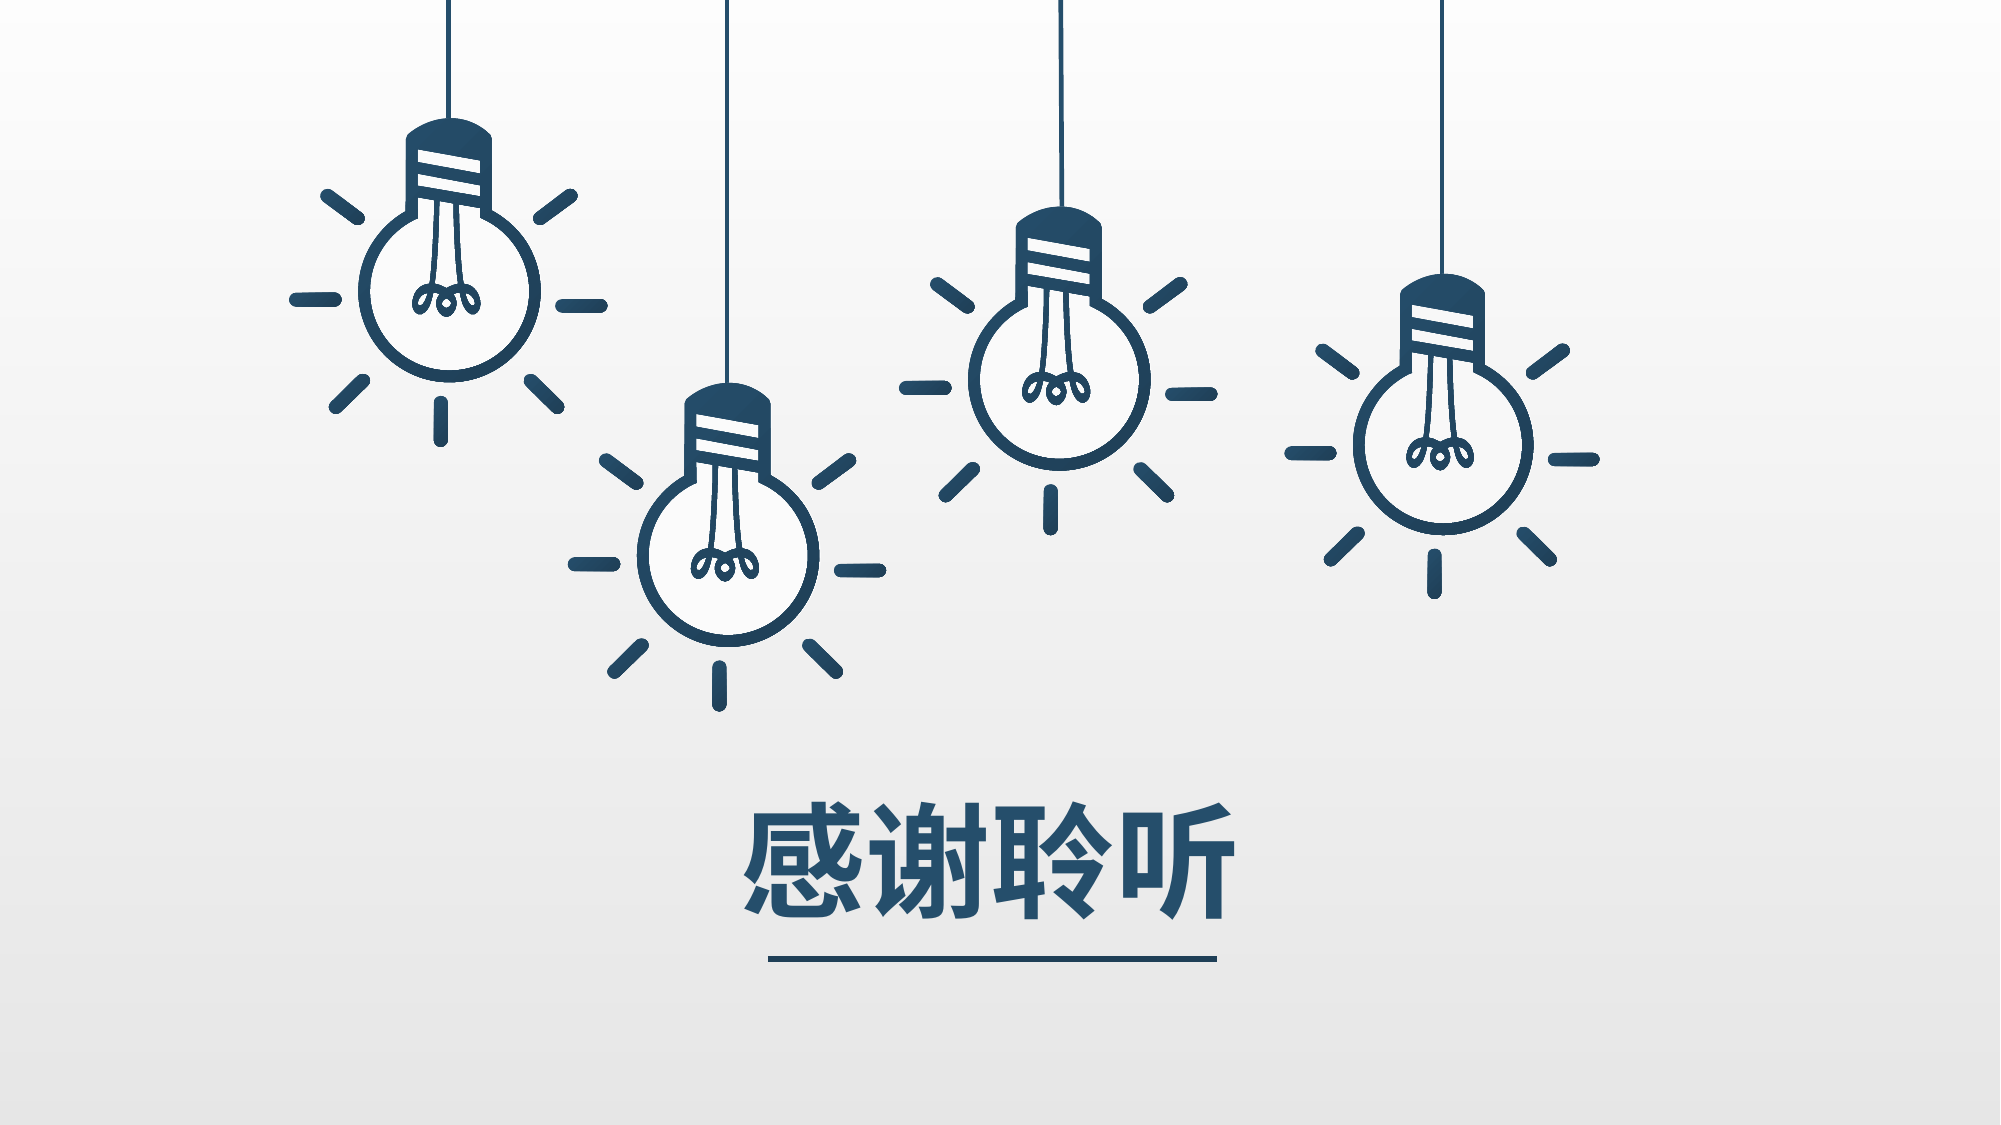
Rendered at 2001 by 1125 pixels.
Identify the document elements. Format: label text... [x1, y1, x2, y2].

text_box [567, 0, 887, 712]
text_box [1284, 0, 1600, 599]
text_box 感谢聆听 [725, 775, 1256, 941]
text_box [288, 0, 608, 447]
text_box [898, 0, 1218, 536]
